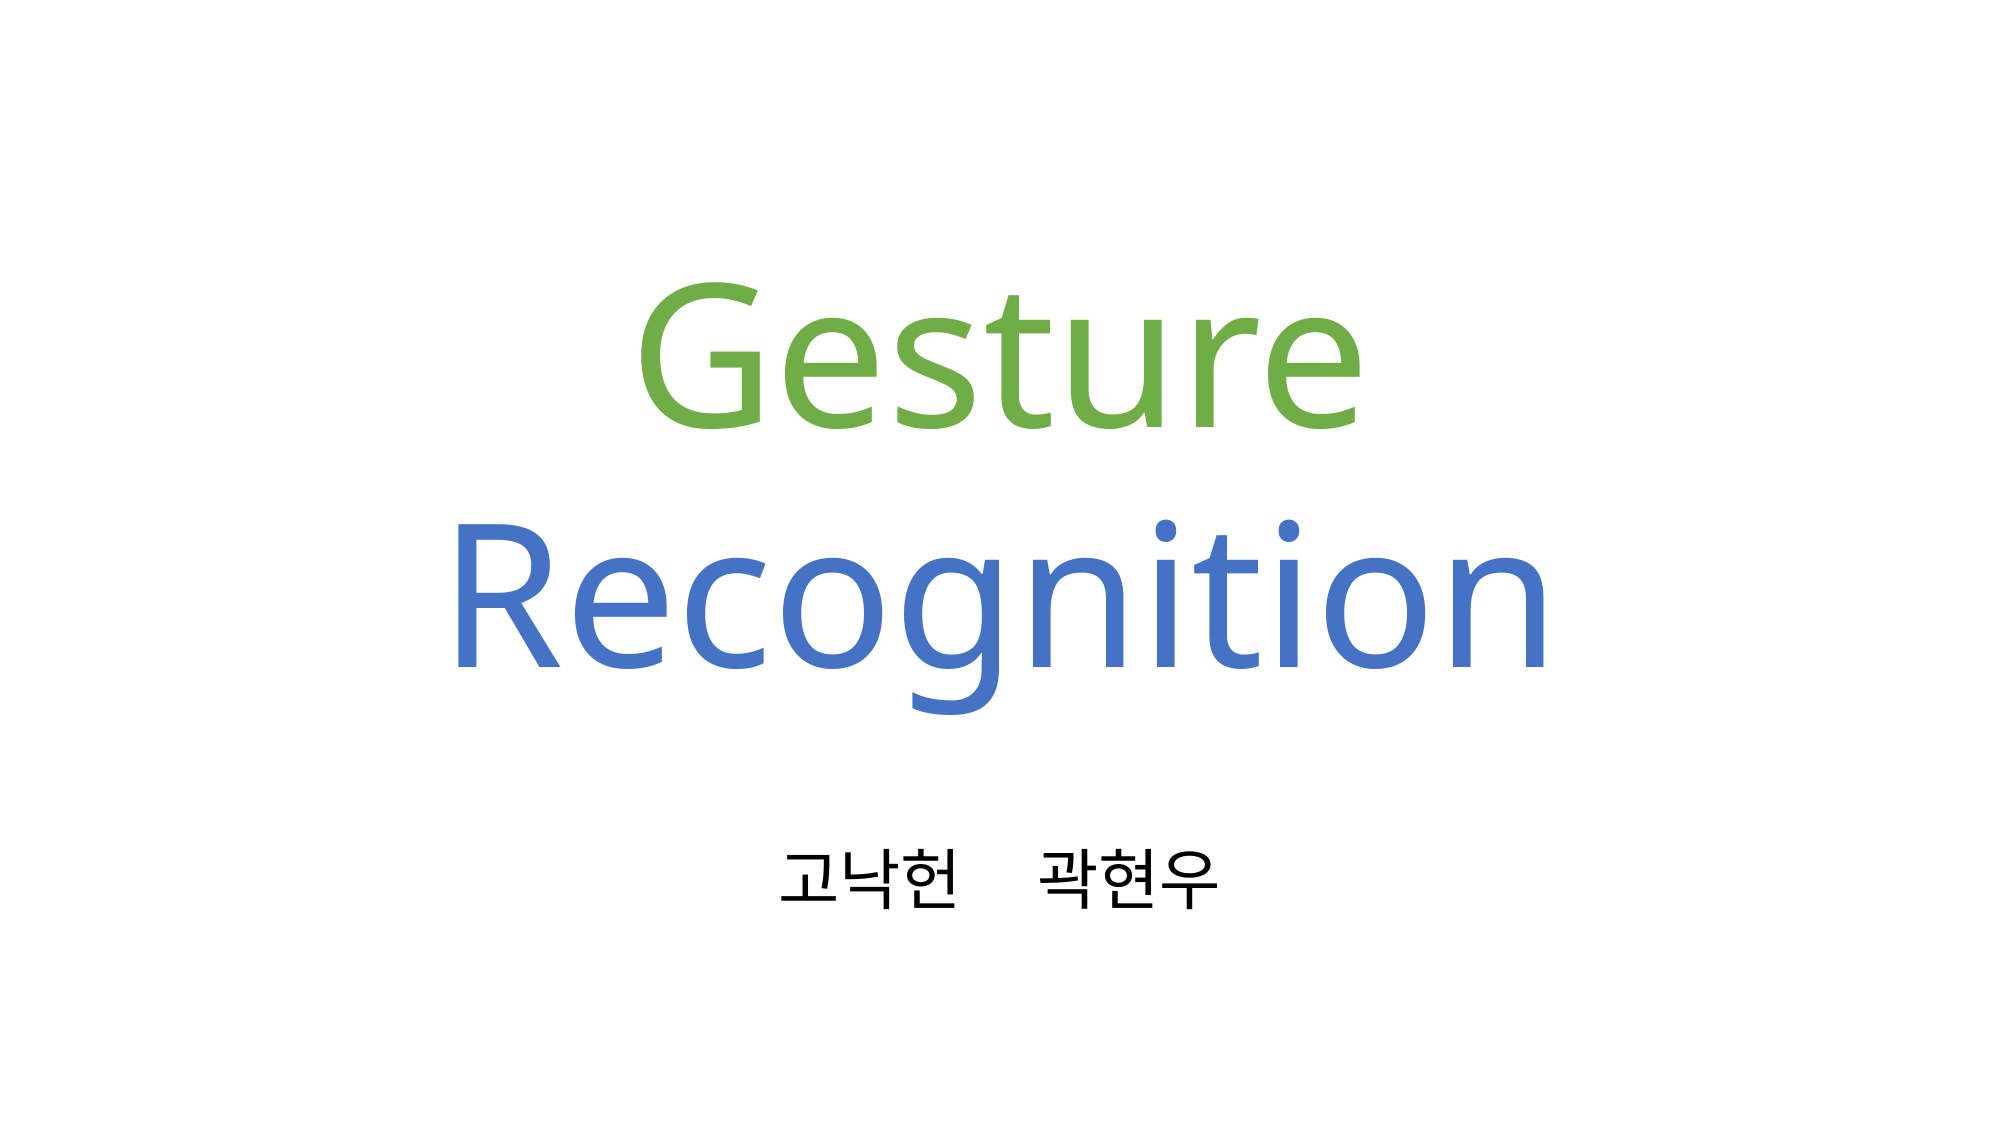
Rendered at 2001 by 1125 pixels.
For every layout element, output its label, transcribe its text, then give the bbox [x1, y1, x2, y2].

text_box 고낙헌 곽현우 [536, 830, 1464, 925]
text_box Gesture Recognition [328, 219, 1672, 760]
